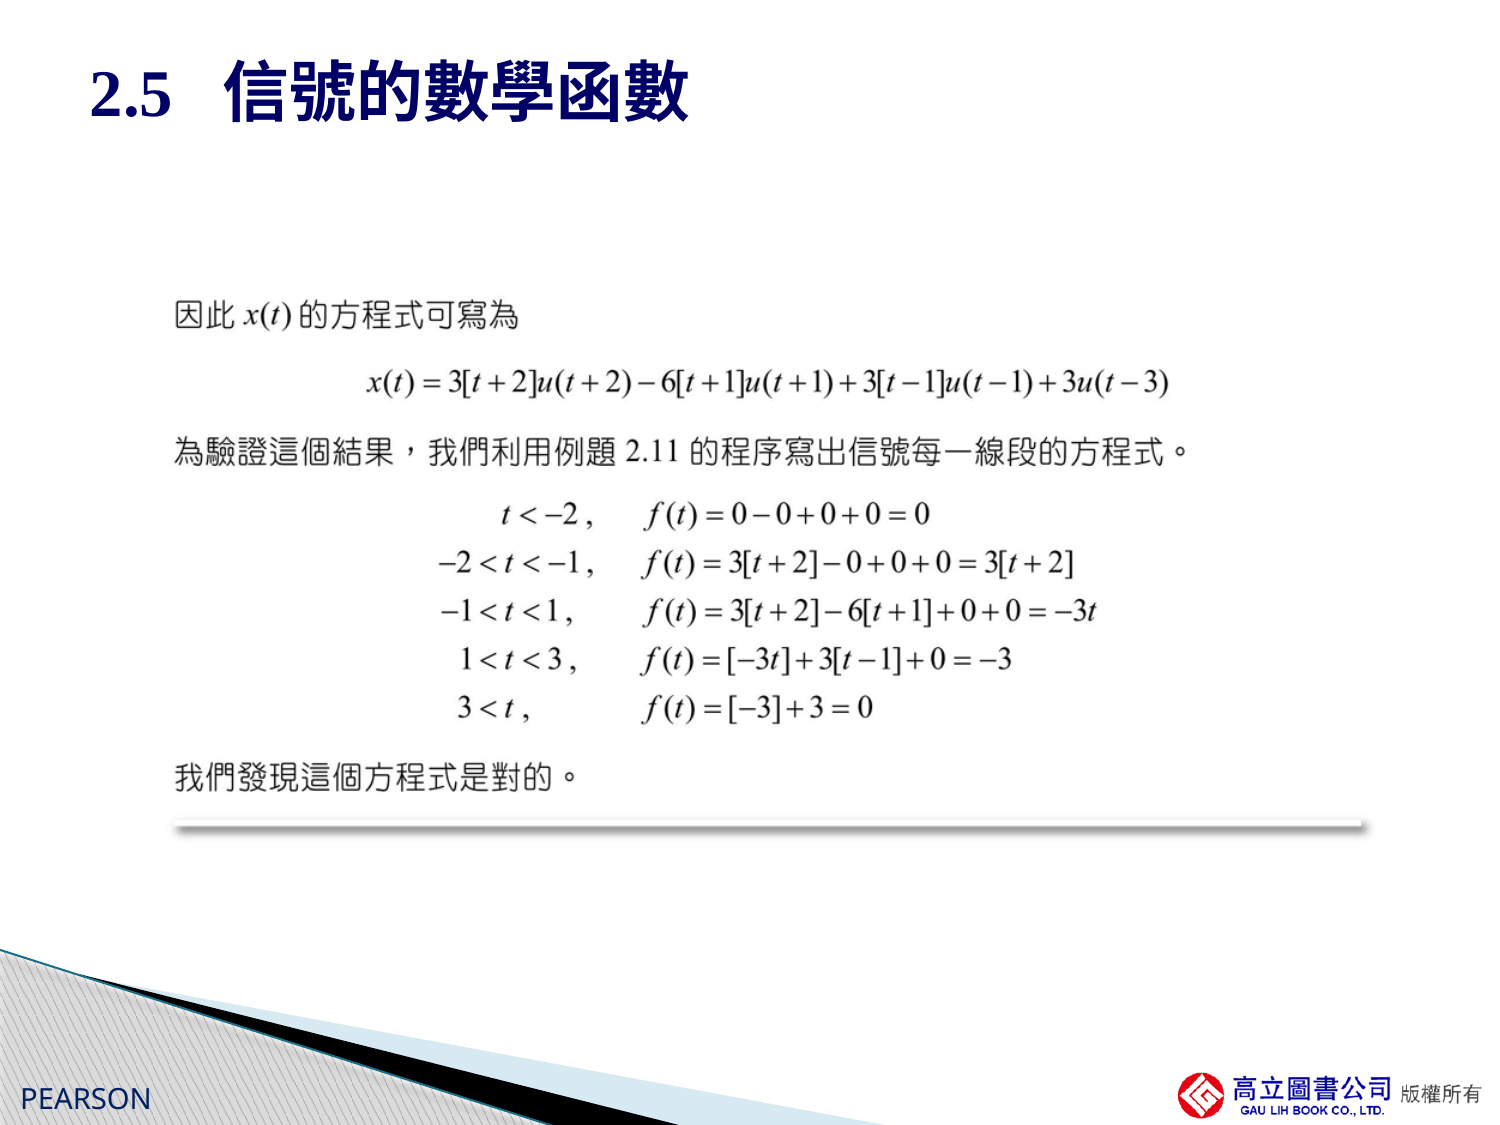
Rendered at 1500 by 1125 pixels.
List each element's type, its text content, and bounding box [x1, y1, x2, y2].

title 2.5 信號的數學函數 [75, 30, 1425, 149]
picture [1178, 1065, 1500, 1125]
picture [135, 266, 1397, 858]
